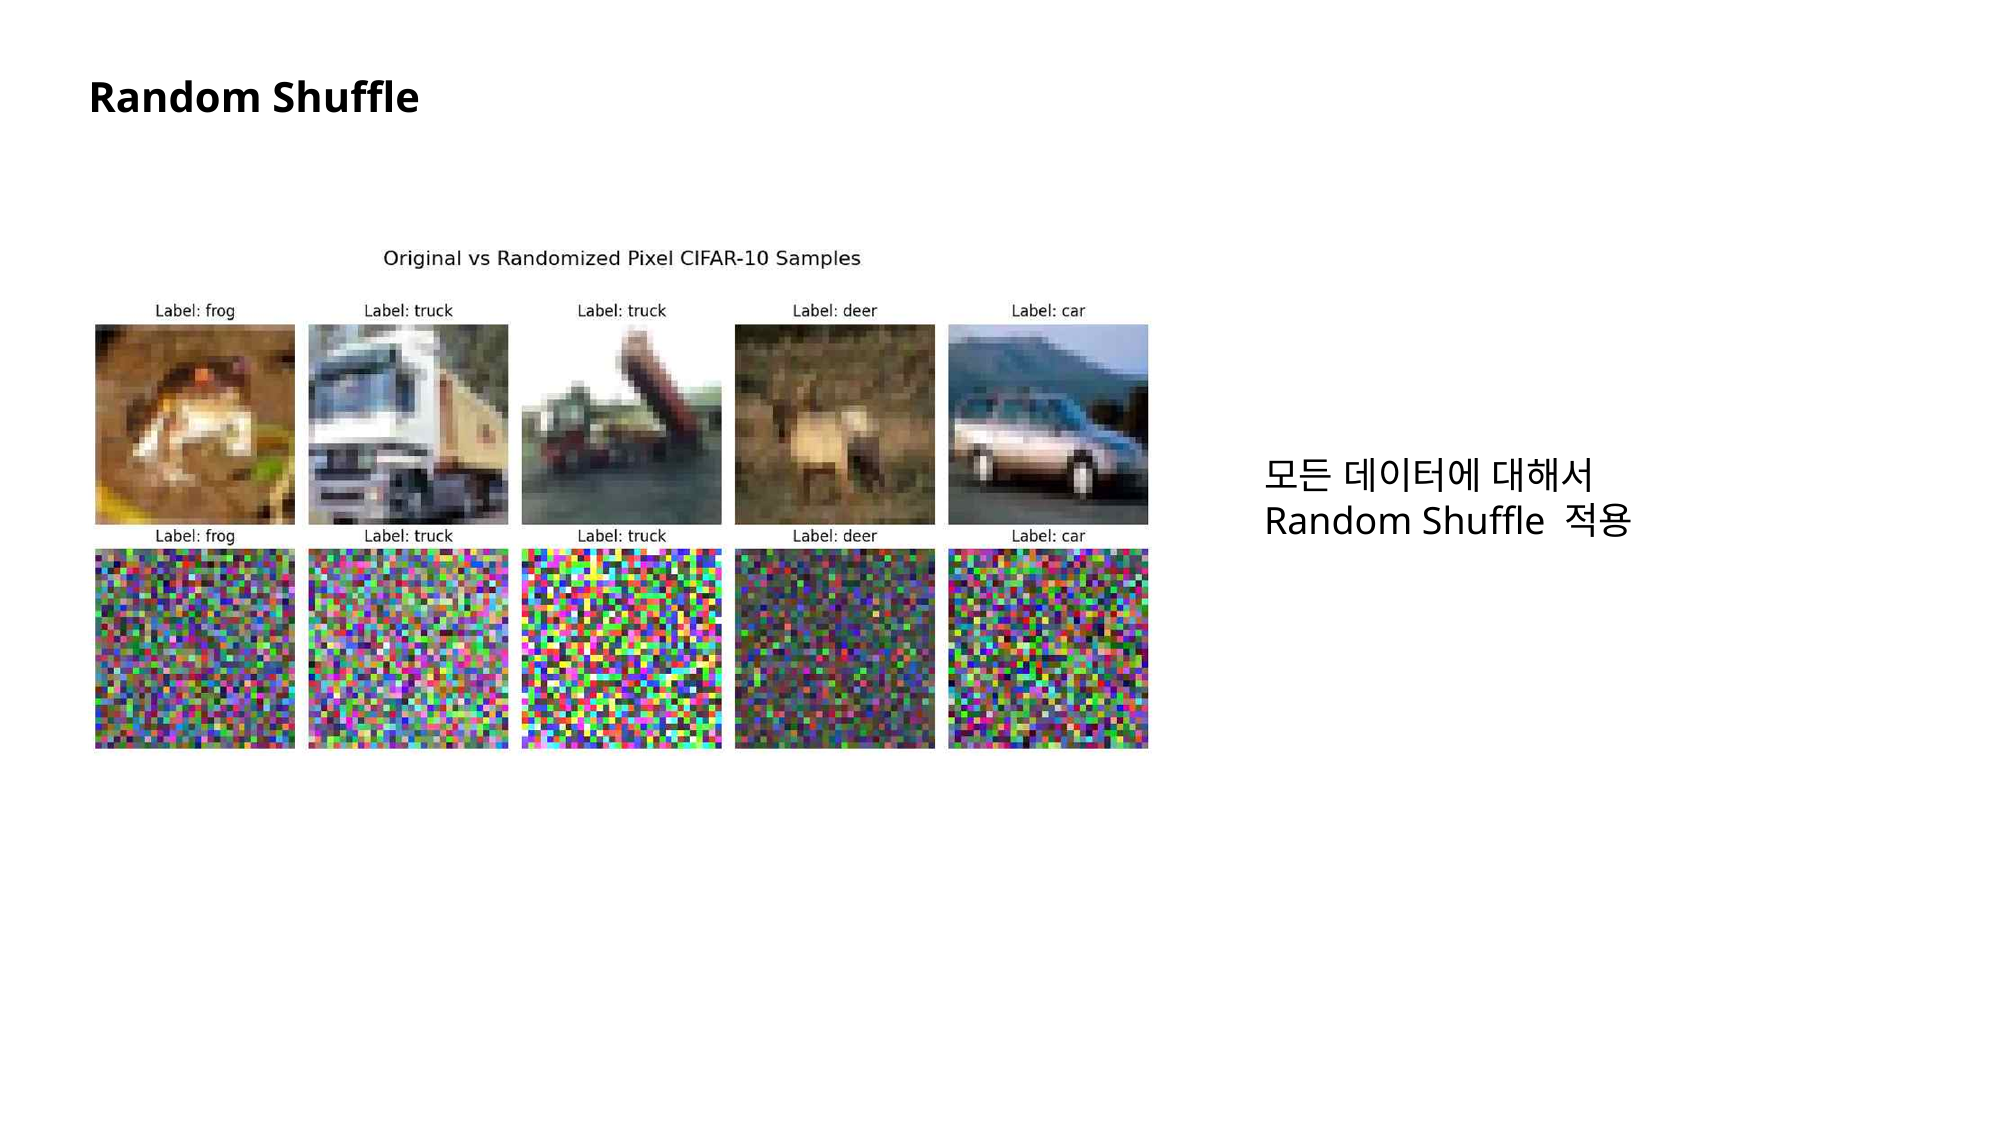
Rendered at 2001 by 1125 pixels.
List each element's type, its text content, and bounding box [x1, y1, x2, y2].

text_box 모든 데이터에 대해서 Random Shuffle 적용 [1249, 444, 1857, 550]
picture [87, 239, 1157, 756]
text_box Random Shuffle [73, 62, 1074, 128]
